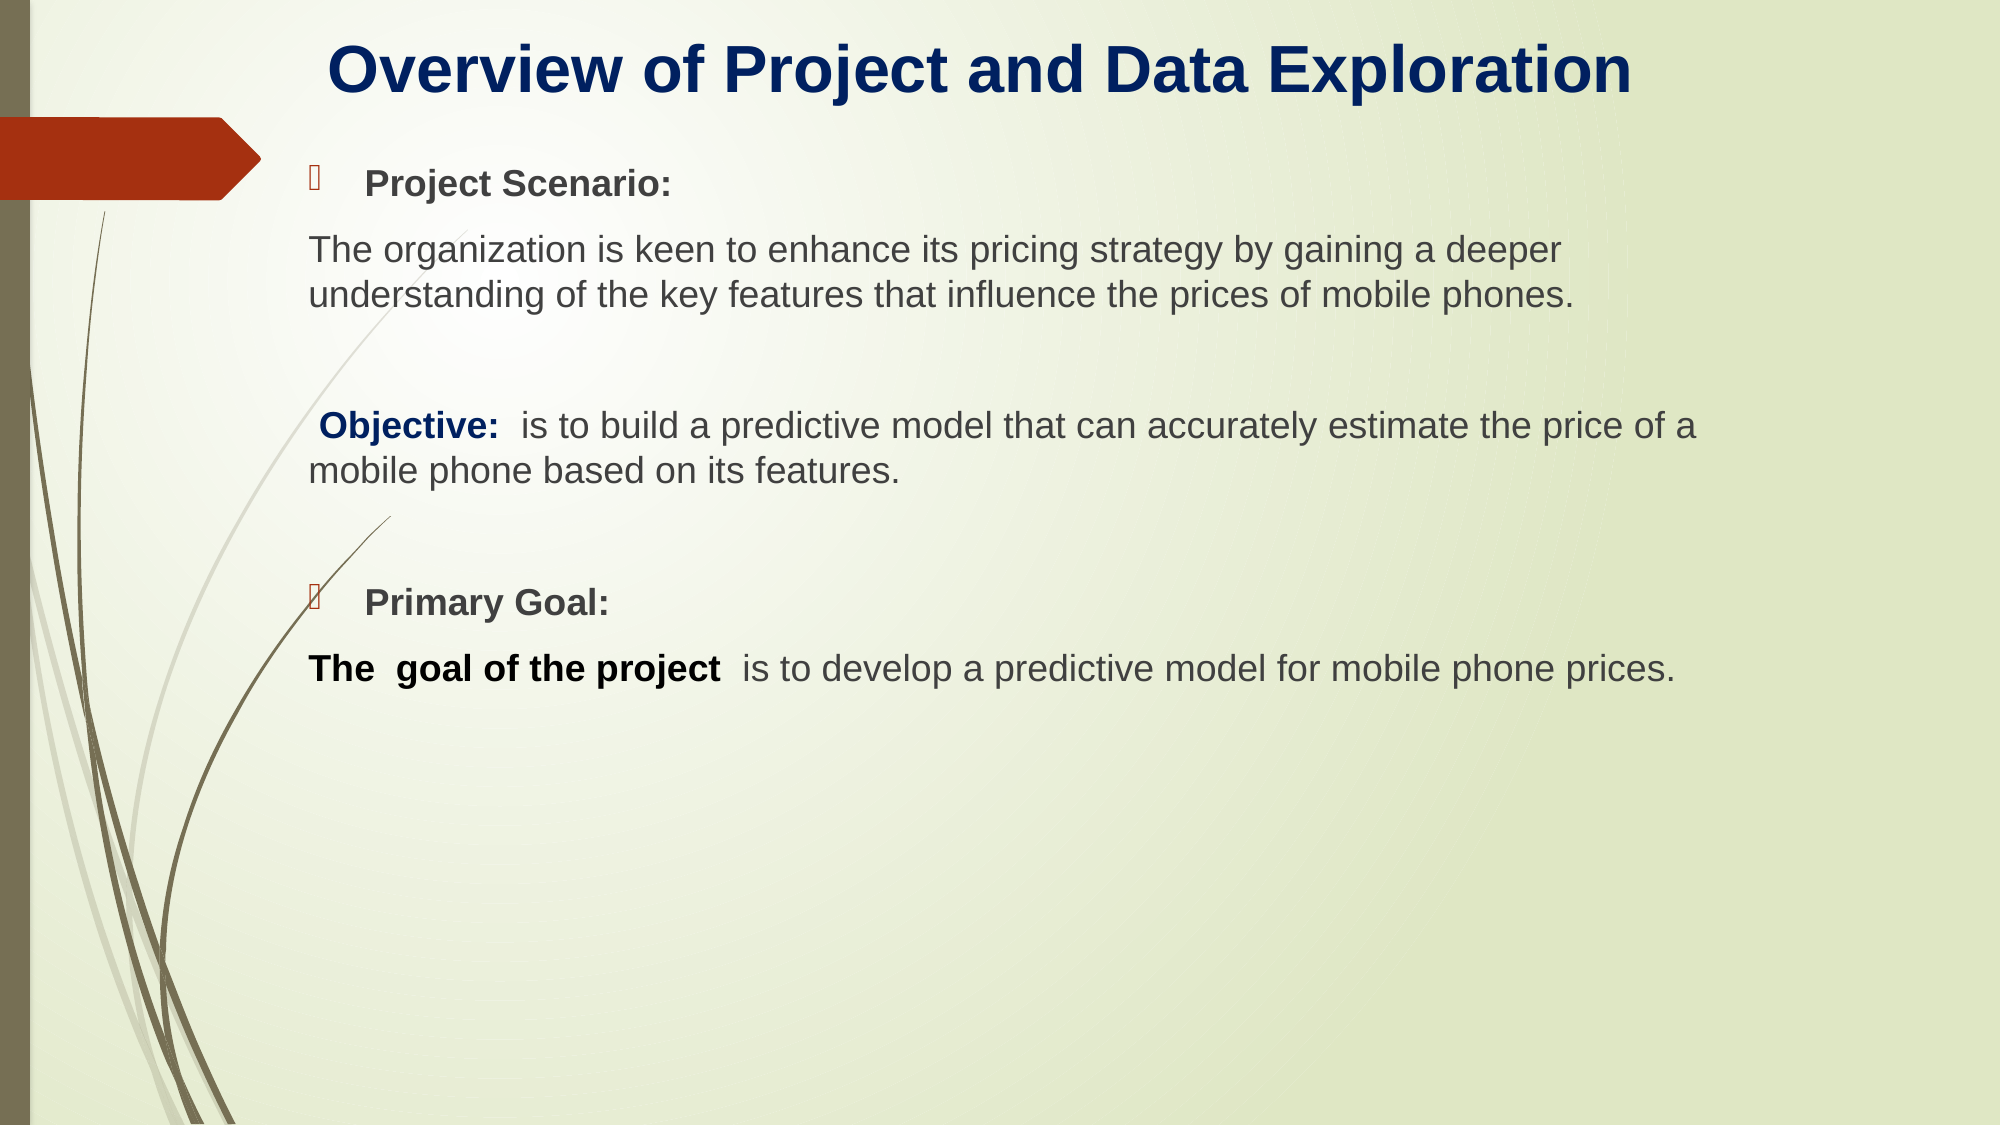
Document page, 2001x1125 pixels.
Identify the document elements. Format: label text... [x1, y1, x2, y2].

title Overview of Project and Data Exploration [293, 18, 1756, 151]
list Project Scenario: The organization is keen to enhance its pricing strategy by gaining a deeper understanding of the key features that influence the prices of mobile phones. Objective: is to build a predictive model that can accurately estimate the price of a mobile phone based on its features. Primary Goal: The goal of the project is to develop a predictive model for mobile phone prices. [293, 151, 1815, 940]
